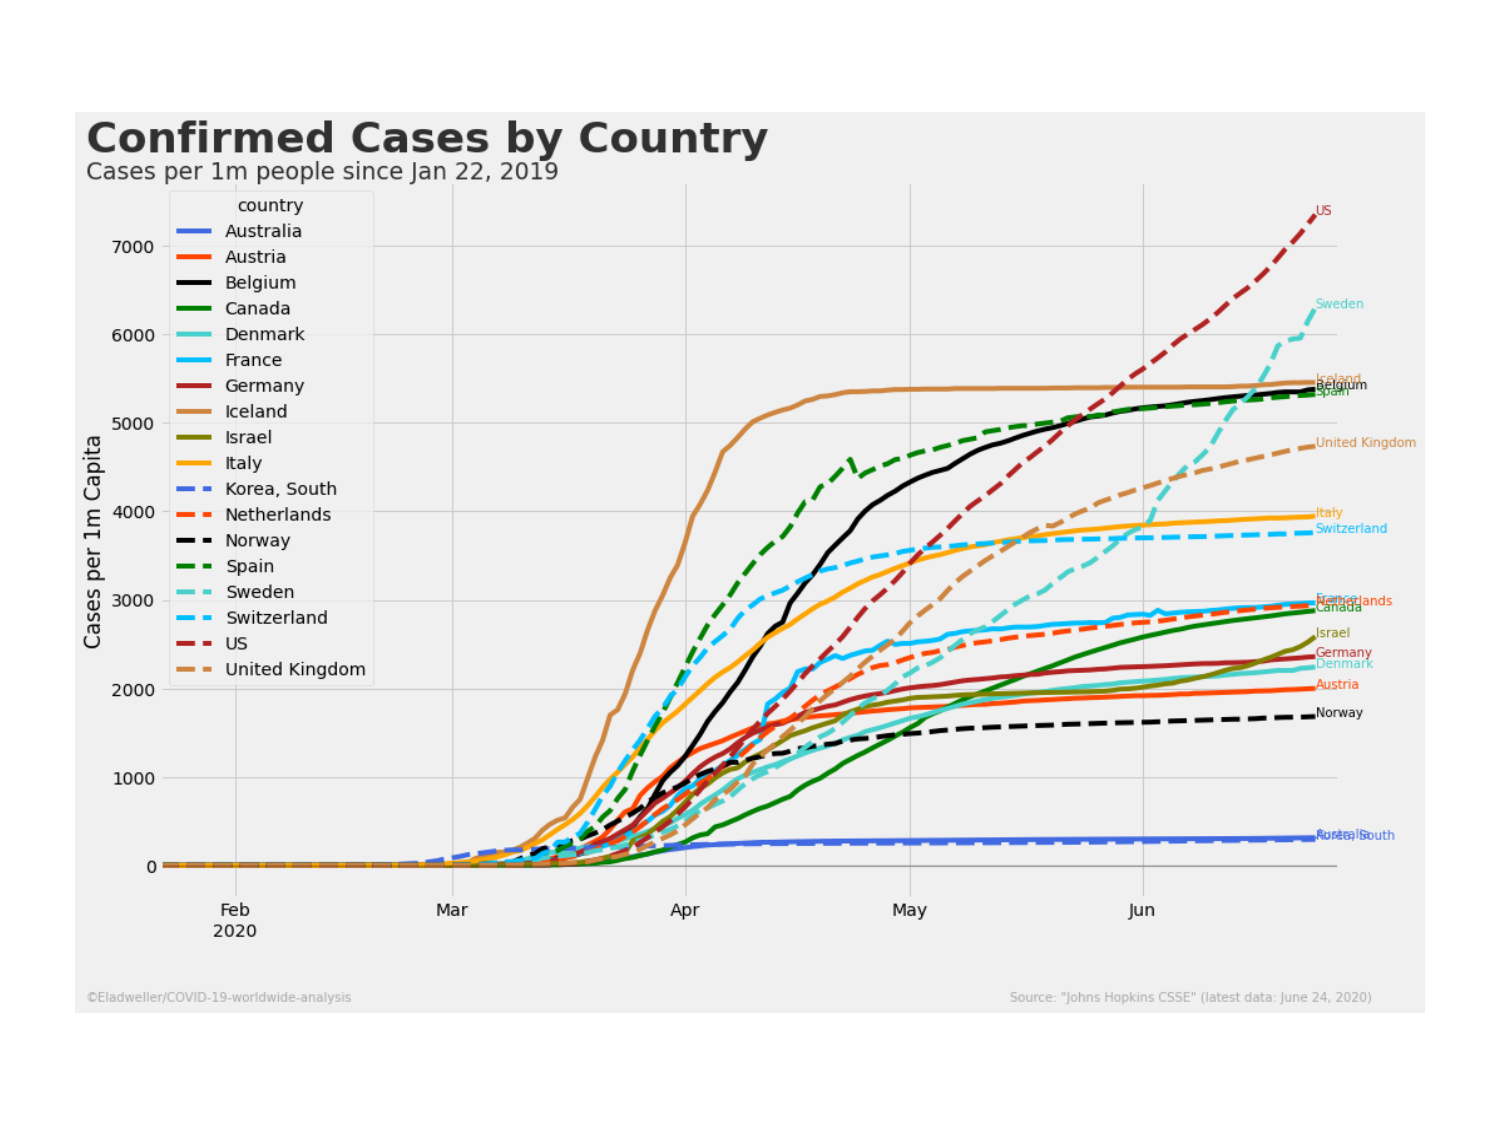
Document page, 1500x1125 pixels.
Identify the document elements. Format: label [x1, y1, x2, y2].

picture [74, 112, 1426, 1013]
